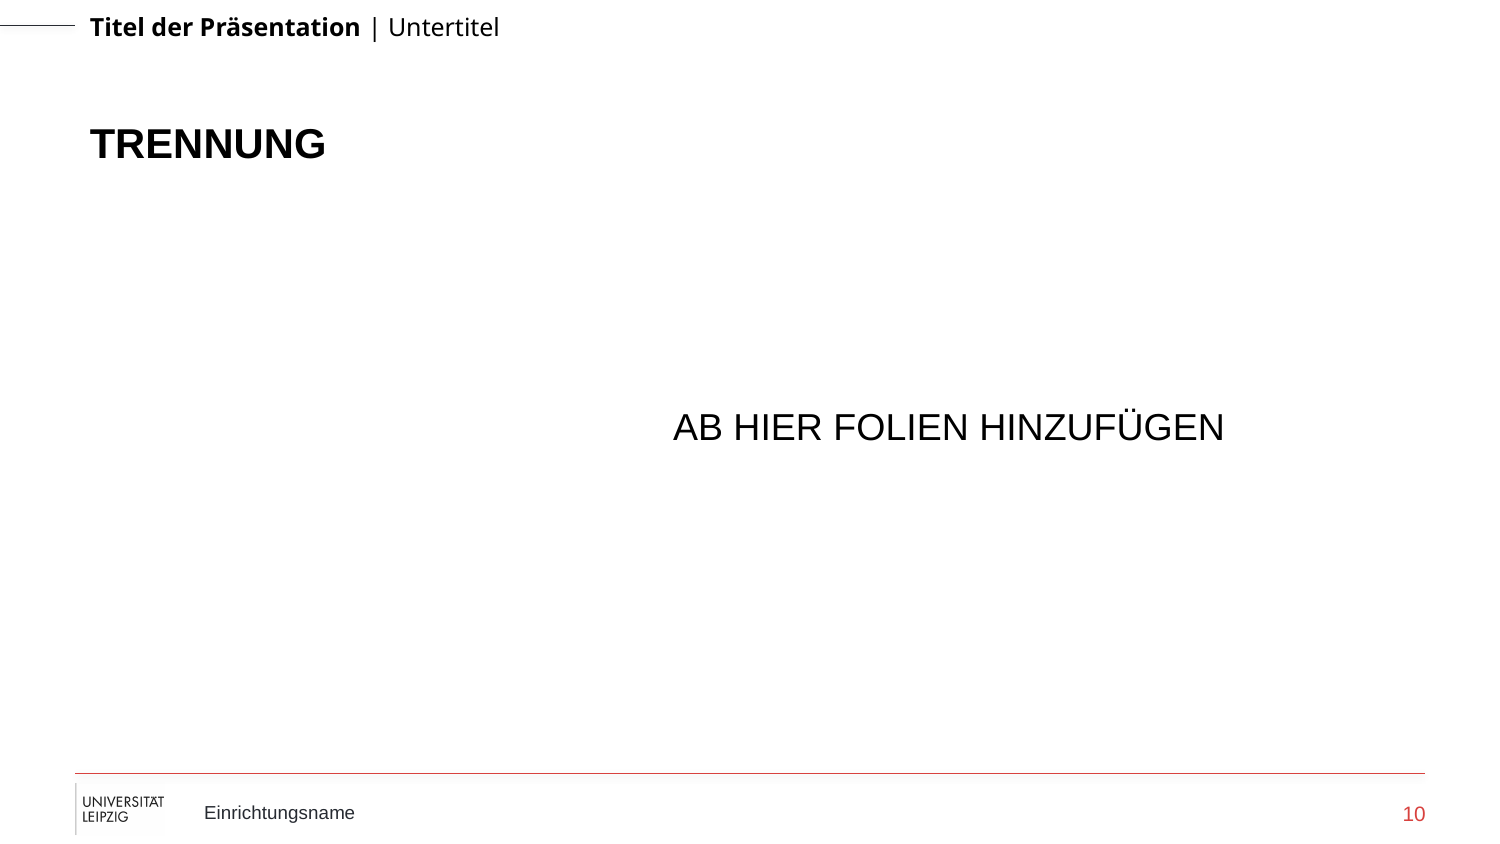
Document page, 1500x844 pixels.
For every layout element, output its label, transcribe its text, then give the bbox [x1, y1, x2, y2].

slide_number 10 [1303, 800, 1426, 834]
title TRENNUNG [75, 50, 1426, 175]
picture [75, 782, 165, 836]
text_box AB HIER FOLIEN HINZUFÜGEN [673, 402, 1226, 448]
